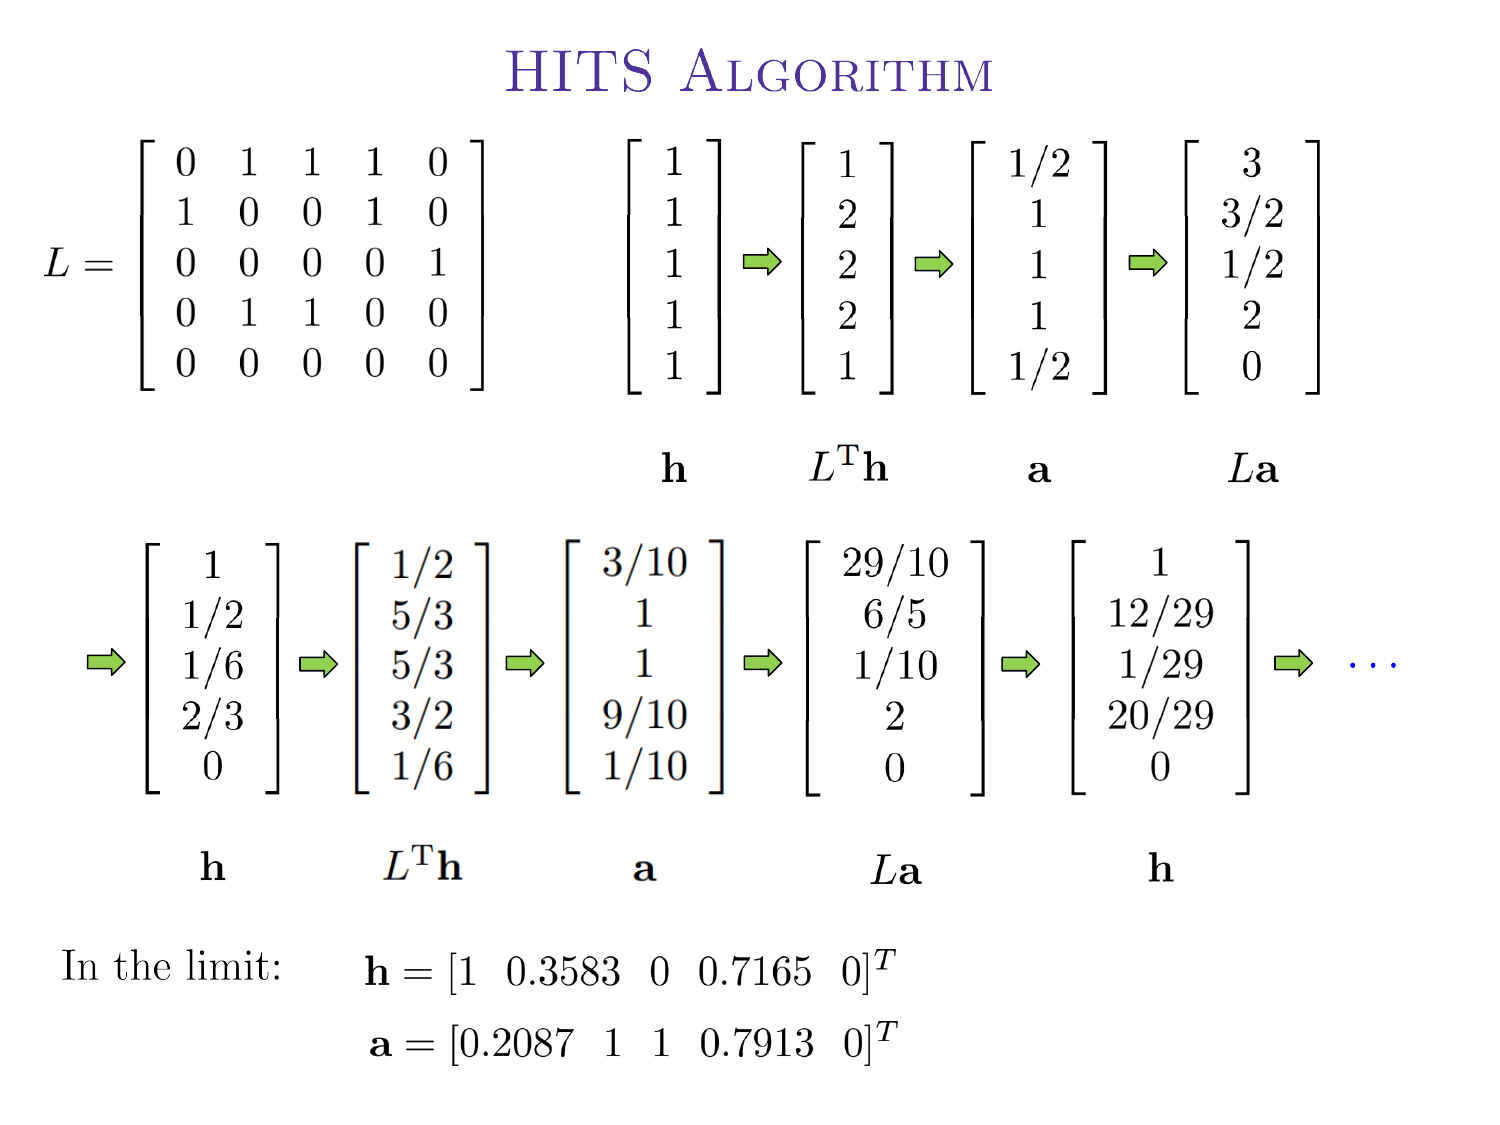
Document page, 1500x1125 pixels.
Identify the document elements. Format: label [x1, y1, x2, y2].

text_box [741, 246, 784, 277]
text_box [85, 646, 128, 678]
picture [1067, 533, 1253, 883]
text_box [742, 647, 784, 678]
text_box [1272, 647, 1315, 679]
picture [44, 129, 486, 393]
picture [966, 131, 1111, 486]
picture [141, 537, 281, 885]
text_box [1000, 648, 1042, 680]
picture [61, 949, 279, 980]
picture [563, 536, 727, 885]
picture [1179, 131, 1326, 486]
picture [364, 949, 896, 996]
picture [506, 47, 992, 92]
text_box [297, 648, 340, 680]
picture [610, 124, 729, 486]
picture [791, 128, 901, 499]
picture [801, 534, 990, 888]
picture [370, 1020, 898, 1067]
text_box [504, 647, 547, 679]
text_box [1127, 247, 1170, 278]
text_box [913, 248, 955, 280]
picture [1349, 662, 1396, 669]
picture [349, 538, 494, 887]
